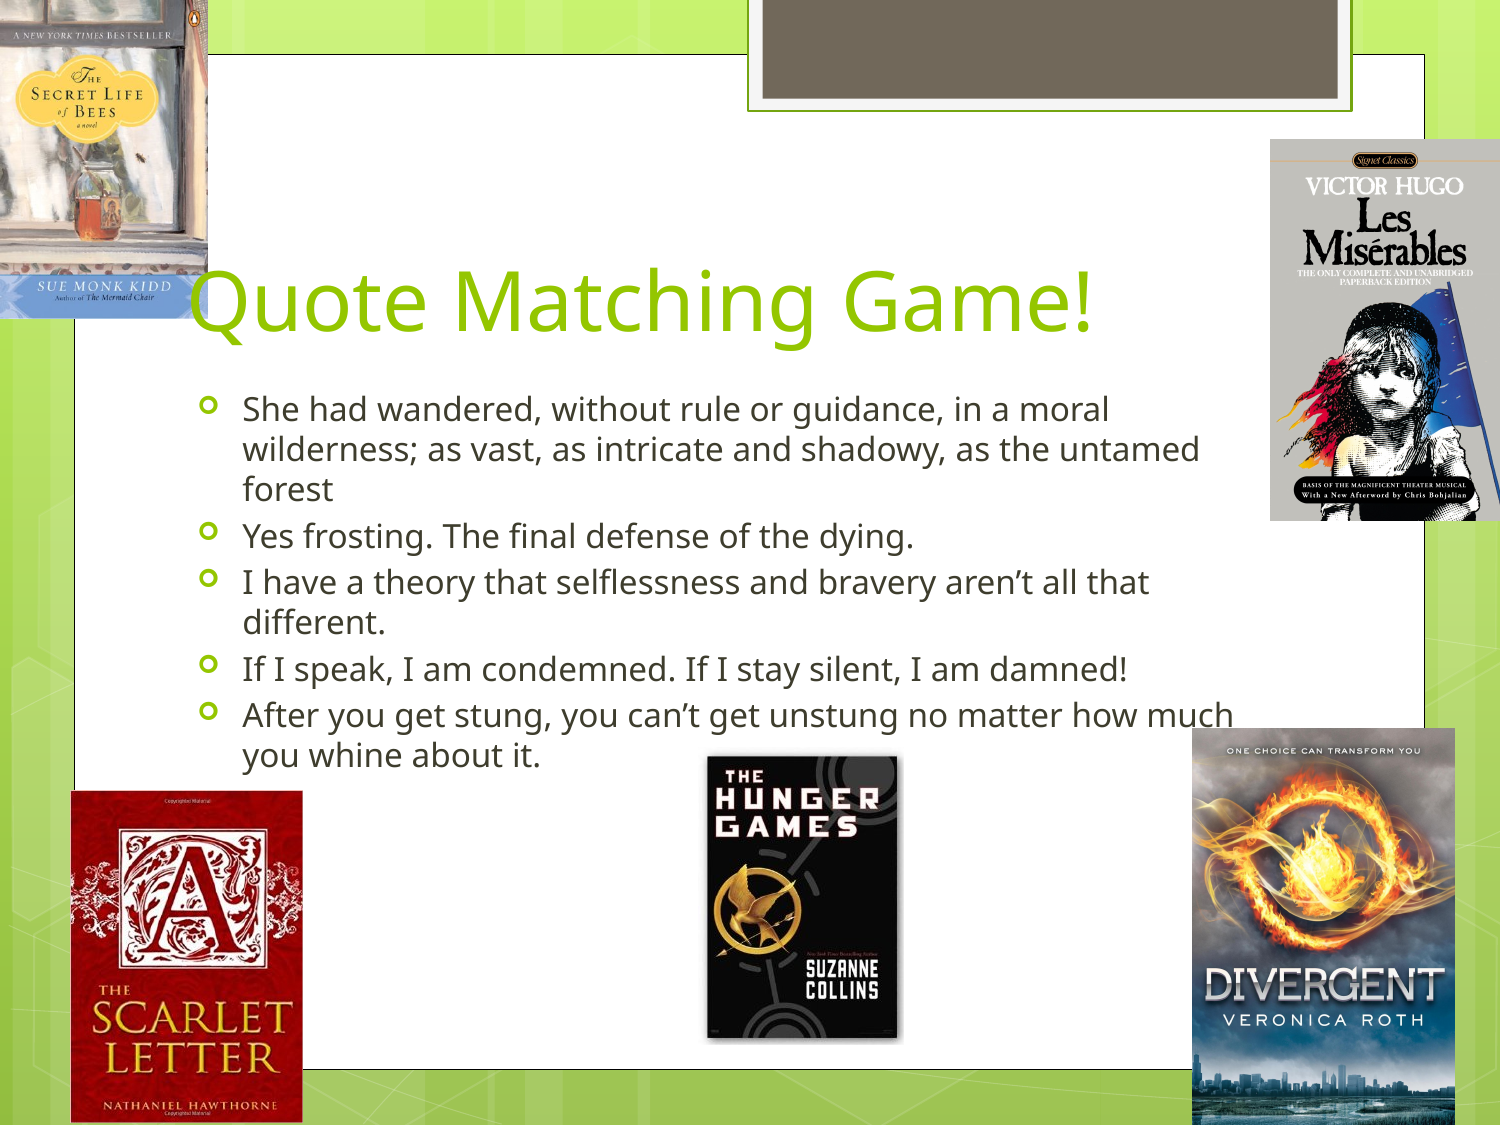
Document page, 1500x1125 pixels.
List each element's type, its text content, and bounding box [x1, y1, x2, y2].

picture [697, 747, 904, 1046]
picture [70, 790, 303, 1124]
picture [0, 0, 209, 320]
picture [1192, 727, 1455, 1125]
list She had wandered, without rule or guidance, in a moral wilderness; as vast, as intricate and shadowy, as the untamed forest Yes frosting. The final defense of the dying. I have a theory that selflessness and bravery aren’t all that different. If I speak, I am condemned. If I stay silent, I am damned! After you get stung, you can’t get unstung no matter how much you whine about it. [171, 381, 1283, 957]
title Quote Matching Game! [171, 168, 1264, 357]
picture [1413, 1015, 1422, 1025]
picture [1269, 139, 1500, 522]
